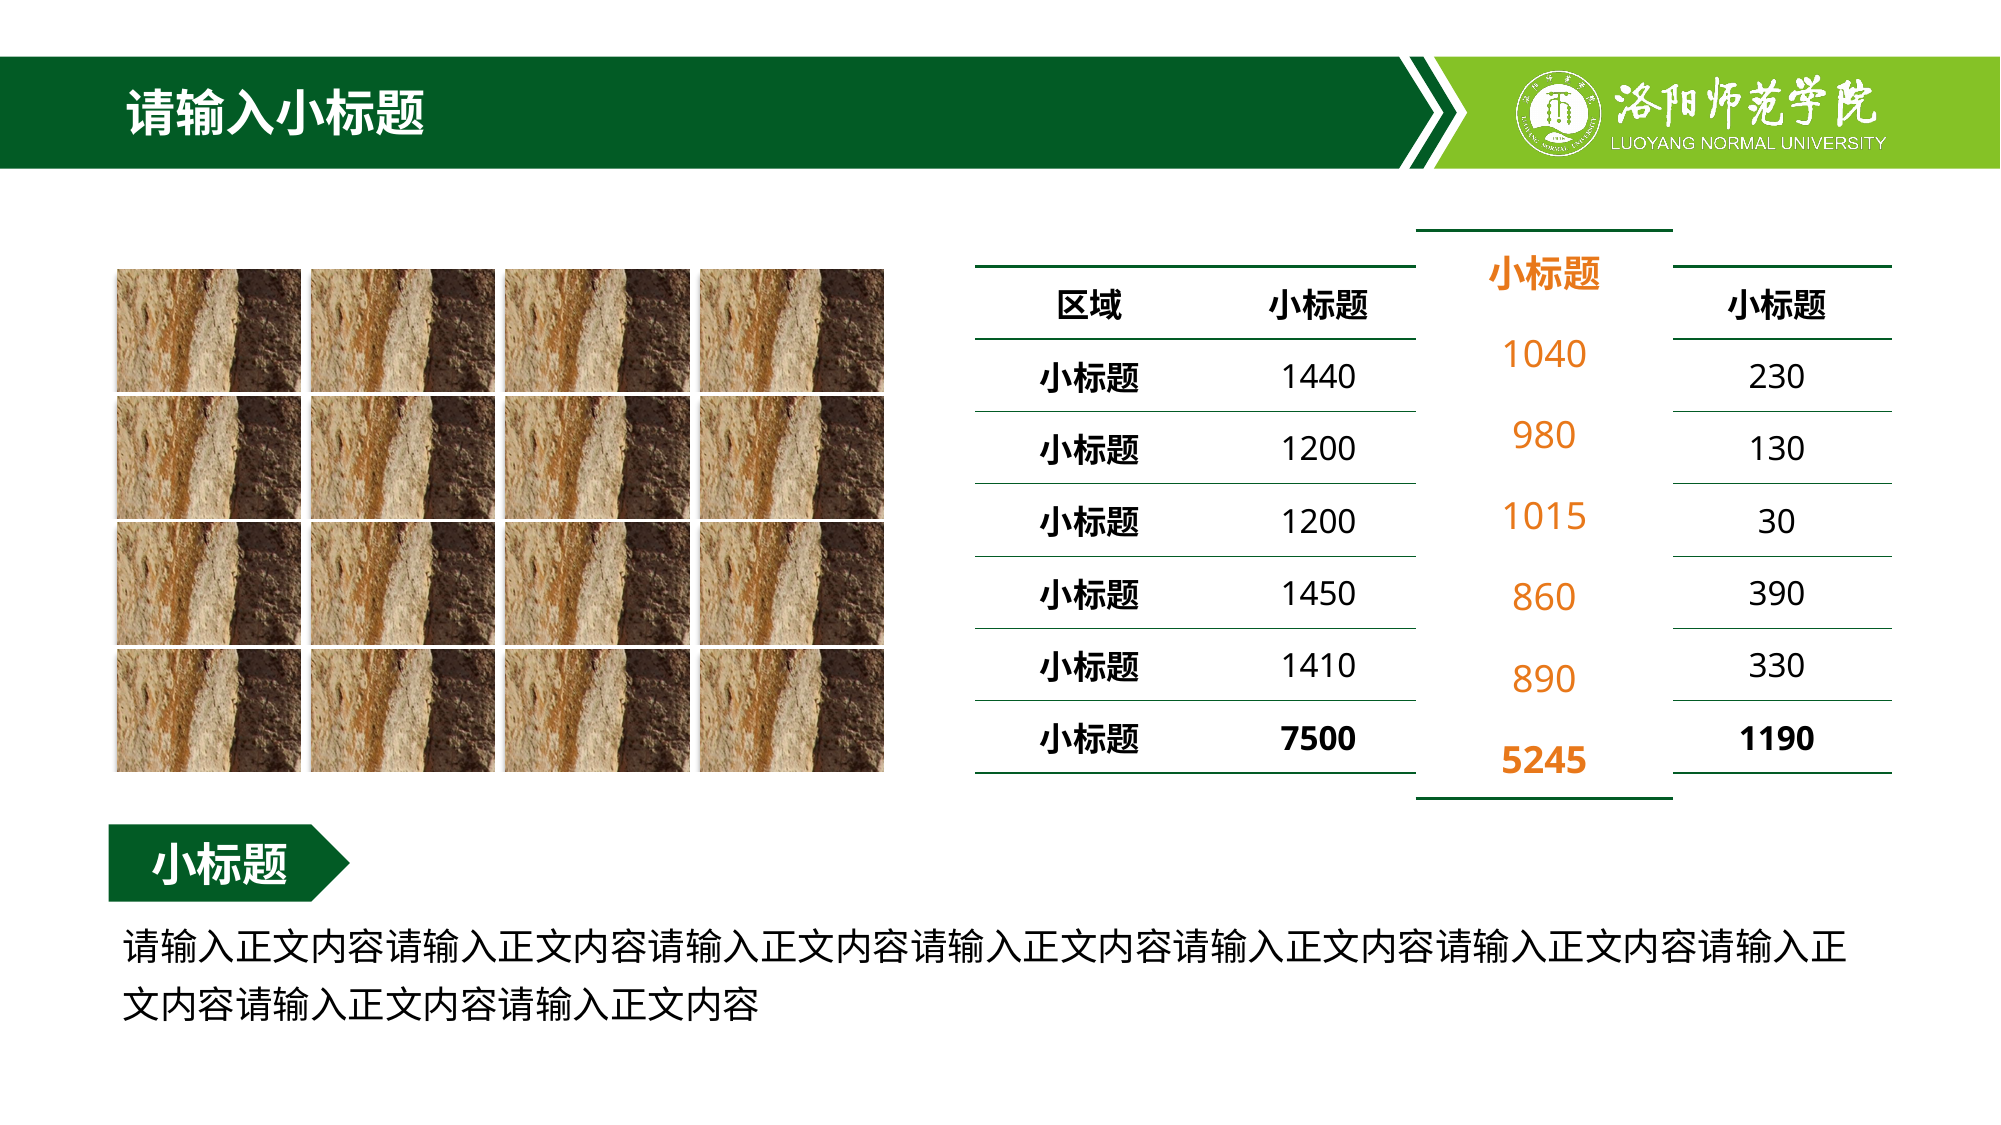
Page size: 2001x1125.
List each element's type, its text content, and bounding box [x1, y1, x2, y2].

table_cell [110, 521, 301, 645]
table_cell 860 [1416, 555, 1673, 636]
text_box 请输入正文内容请输入正文内容请输入正文内容请输入正文内容请输入正文内容请输入正文内容请输入正文内容请输入正文内容请输入正文内容 [108, 901, 1892, 1008]
table_header [498, 268, 690, 392]
text_box 小标题 [107, 823, 352, 903]
table_header [110, 268, 301, 392]
table_header 小标题 [1204, 268, 1416, 338]
table_cell 1200 [1204, 484, 1416, 556]
table_cell 小标题 [975, 701, 1204, 772]
table_cell 1450 [1204, 557, 1416, 628]
table_cell 小标题 [975, 484, 1204, 556]
table_cell 980 [1416, 393, 1673, 474]
table_header 区域 [975, 268, 1204, 338]
table_header [304, 268, 495, 392]
table_cell 7500 [1204, 701, 1416, 772]
table_cell [692, 521, 884, 645]
table_cell 1040 [1416, 312, 1673, 393]
table_cell [498, 395, 690, 519]
table_header [692, 268, 884, 392]
table_cell 小标题 [975, 412, 1204, 483]
table_cell [498, 648, 690, 772]
table_cell 130 [1673, 412, 1892, 483]
table_cell [304, 395, 495, 519]
table_cell [498, 521, 690, 645]
table_header 小标题 [1673, 268, 1892, 338]
table_cell 5245 [1416, 718, 1673, 797]
table_cell [692, 395, 884, 519]
picture [1510, 65, 1890, 160]
table_cell [110, 395, 301, 519]
table_cell 1440 [1204, 340, 1416, 411]
table_cell 1200 [1204, 412, 1416, 483]
table_cell 890 [1416, 636, 1673, 718]
table_cell 小标题 [975, 629, 1204, 700]
table_cell 330 [1673, 629, 1892, 700]
table_cell [692, 648, 884, 772]
table_cell 1190 [1673, 701, 1892, 772]
table_cell 30 [1673, 484, 1892, 556]
table_cell 1015 [1416, 474, 1673, 555]
table_cell 1410 [1204, 629, 1416, 700]
table_cell [304, 648, 495, 772]
table_cell 230 [1673, 340, 1892, 411]
table_cell 小标题 [975, 557, 1204, 628]
table_cell 小标题 [975, 340, 1204, 411]
table_cell 390 [1673, 557, 1892, 628]
table_cell [110, 648, 301, 772]
title 请输入小标题 [110, 65, 1356, 165]
table_header 小标题 [1416, 232, 1673, 312]
table_cell [304, 521, 495, 645]
